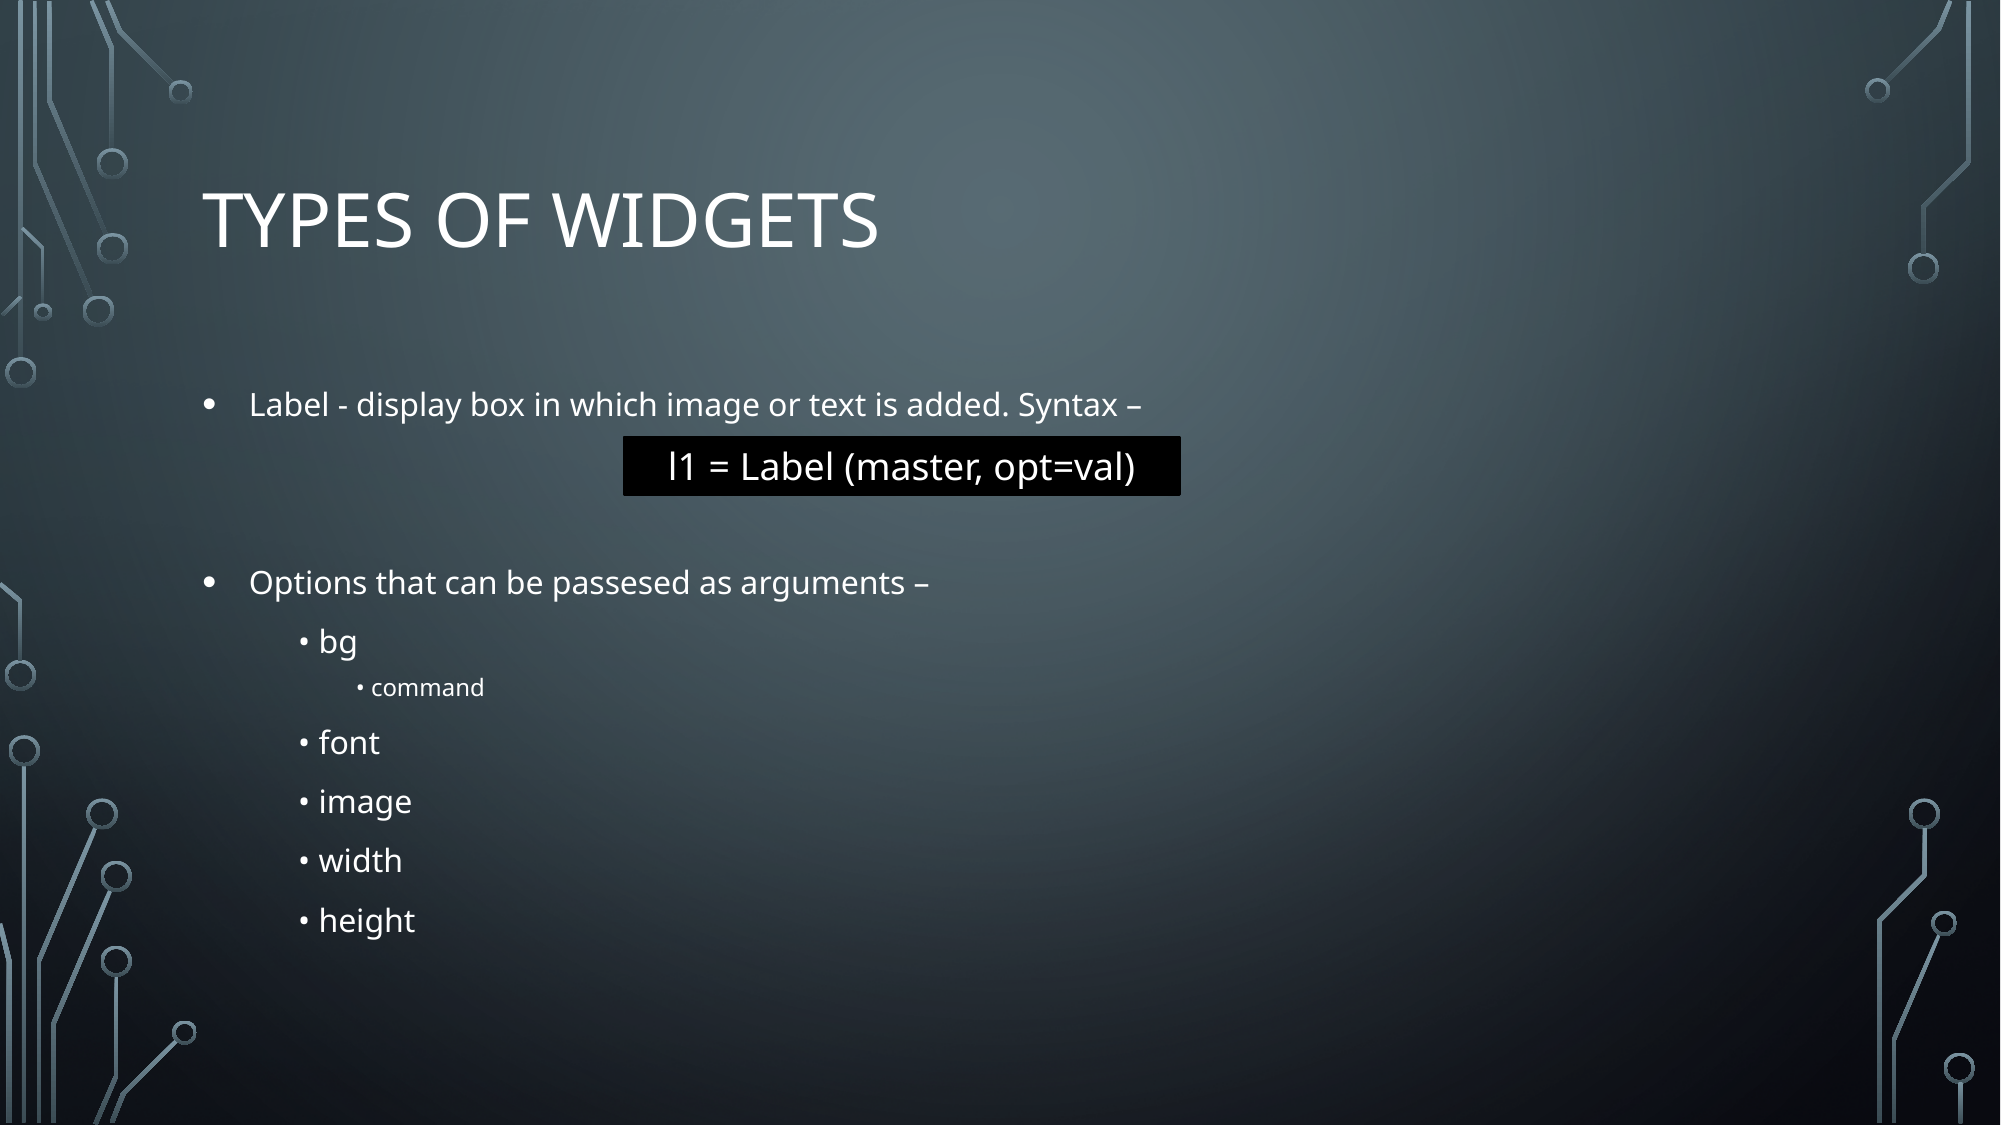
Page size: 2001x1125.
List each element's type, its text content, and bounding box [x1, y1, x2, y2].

list Label - display box in which image or text is added. Syntax – Options that can be passesed as arguments – • bg • command • font • image • width • height [187, 369, 1813, 950]
title Types of widgets [187, 101, 1813, 344]
text_box l1 = Label (master, opt=val) [623, 436, 1181, 496]
